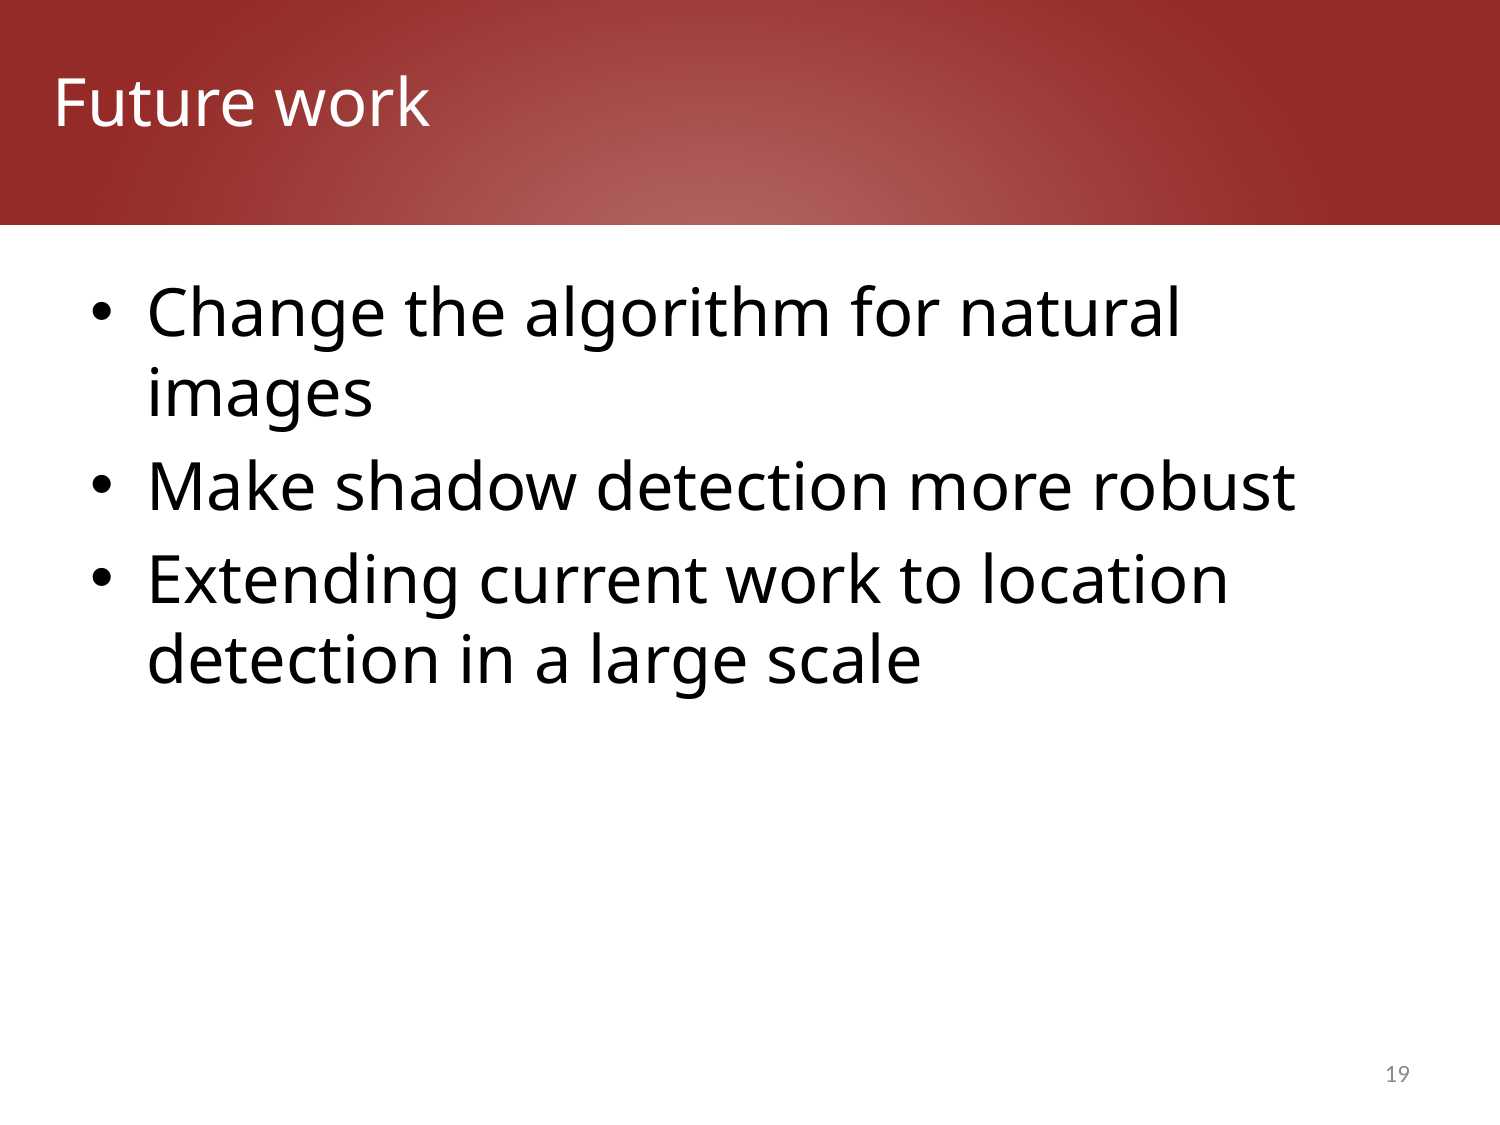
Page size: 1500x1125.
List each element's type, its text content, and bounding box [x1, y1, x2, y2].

slide_number 19 [1074, 1042, 1425, 1103]
title Future work [37, 6, 1388, 194]
list Change the algorithm for natural images Make shadow detection more robust Extending current work to location detection in a large scale [75, 262, 1425, 975]
